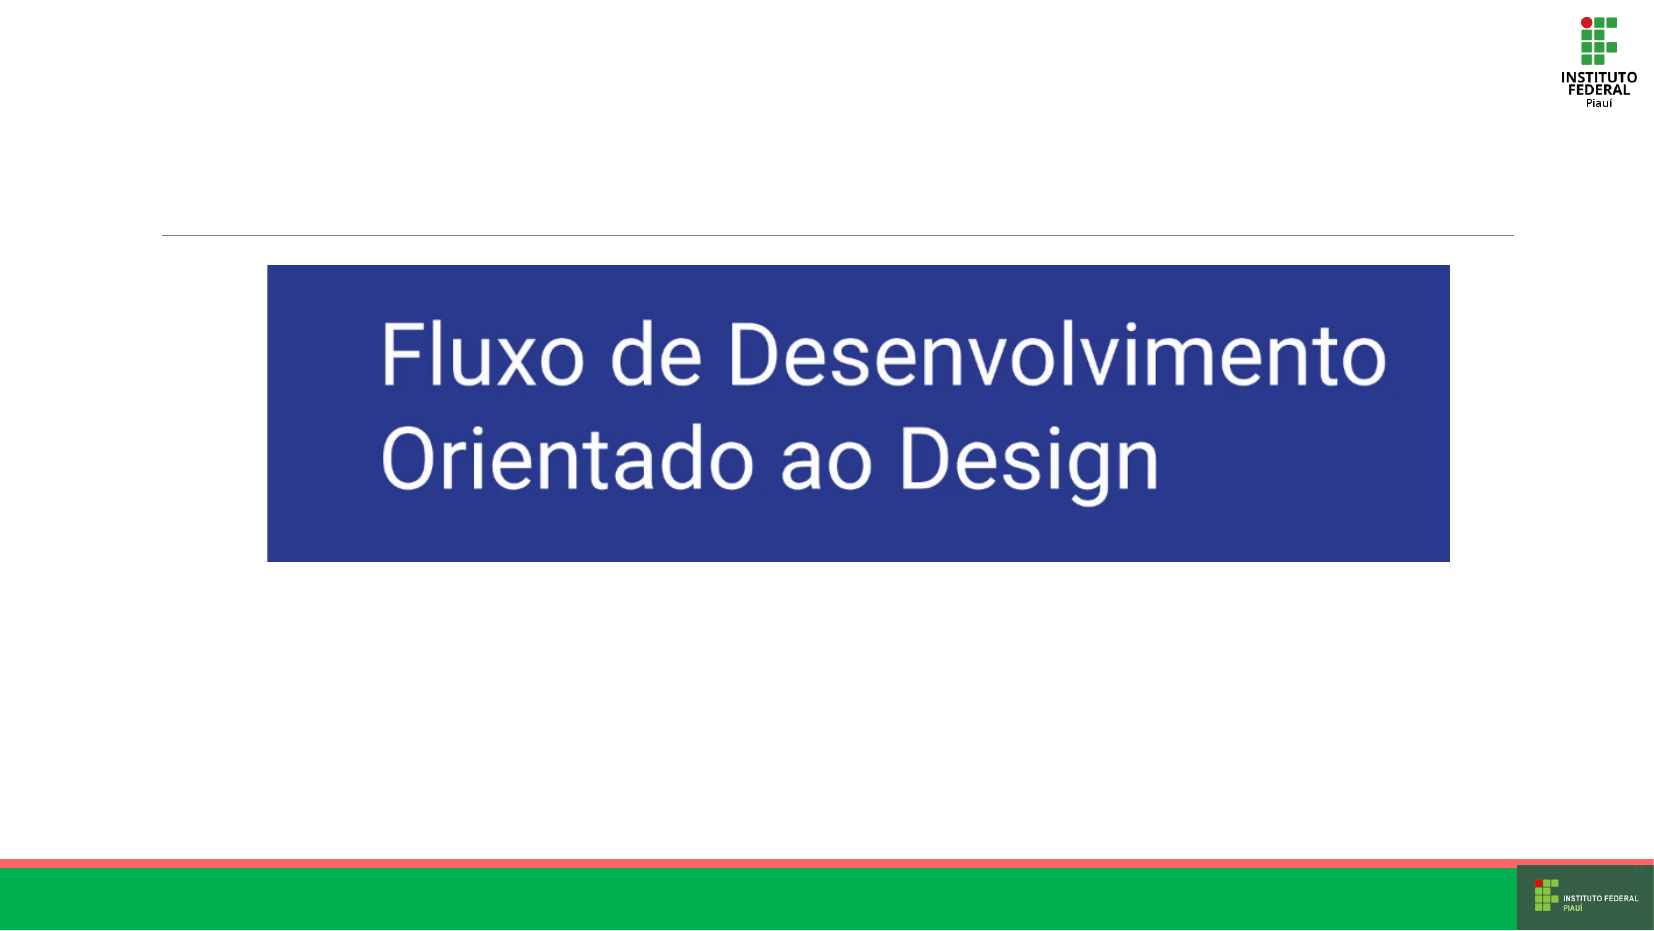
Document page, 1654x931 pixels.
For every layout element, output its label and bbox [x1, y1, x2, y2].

picture [266, 264, 1451, 563]
picture [1544, 15, 1654, 109]
picture [1517, 865, 1654, 930]
